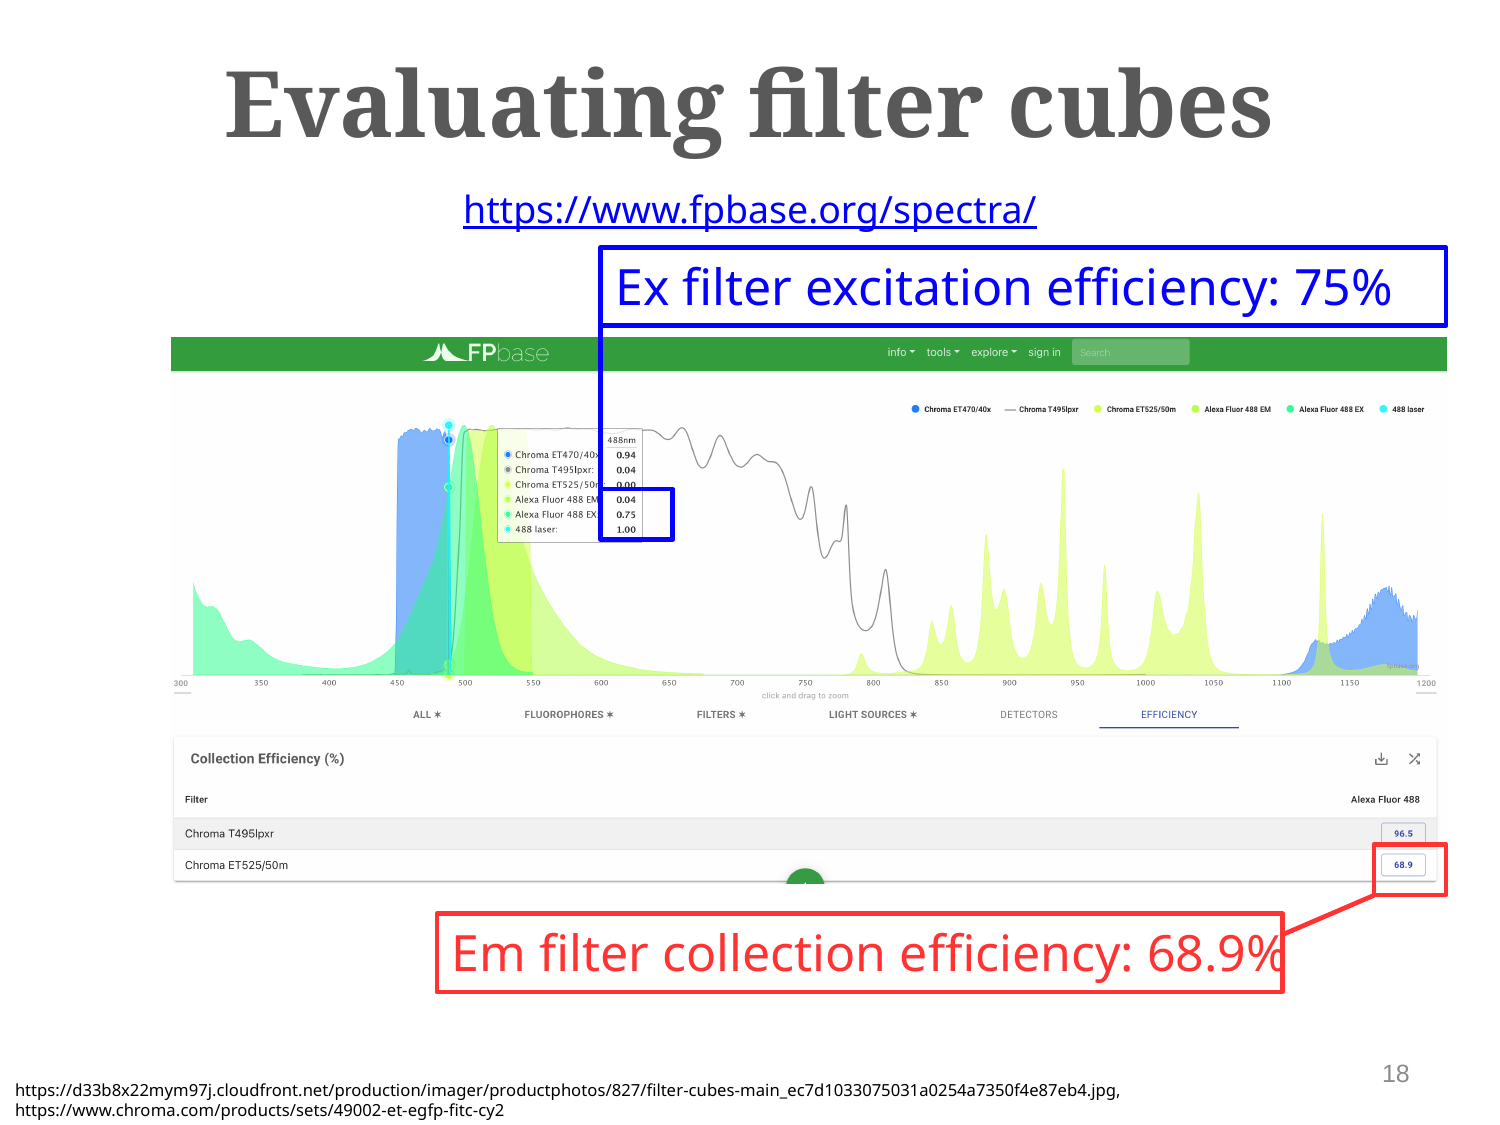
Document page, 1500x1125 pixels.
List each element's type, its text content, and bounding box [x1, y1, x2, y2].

picture [170, 337, 1447, 885]
slide_number 18 [1074, 1042, 1425, 1072]
text_box https://www.fpbase.org/spectra/ [374, 178, 1125, 245]
text_box Evaluating filter cubes [0, 6, 1500, 194]
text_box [436, 844, 1447, 993]
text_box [600, 247, 1447, 540]
text_box https://d33b8x22mym97j.cloudfront.net/production/imager/productphotos/827/filter-cubes-main_ec7d1033075031a0254a7350f4e87eb4.jpg, https://www.chroma.com/products/sets/49002-et-egfp-fitc-cy2 [0, 1072, 1425, 1125]
